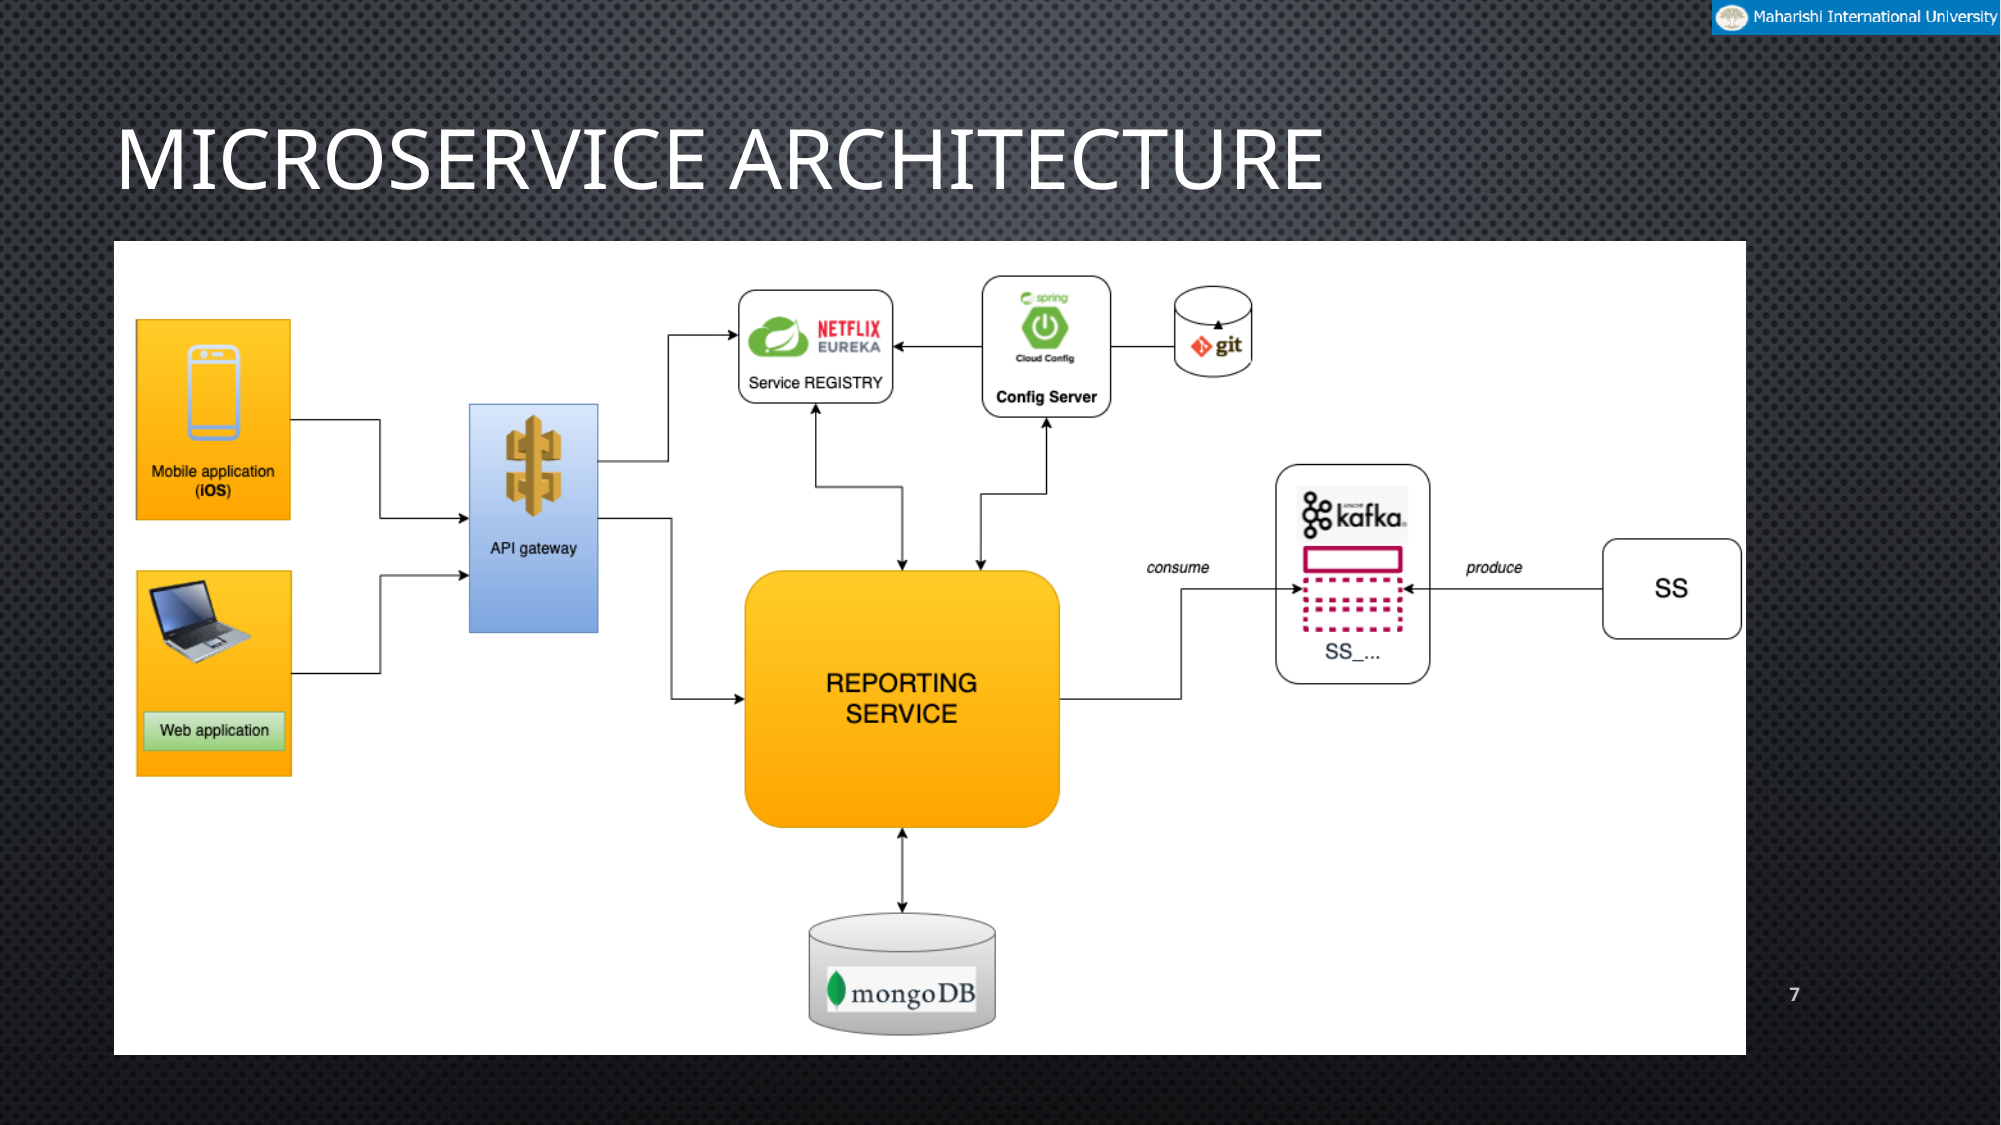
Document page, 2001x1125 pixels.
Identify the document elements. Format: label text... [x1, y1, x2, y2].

picture [114, 241, 1747, 1055]
picture [1725, 0, 2000, 35]
title Microservice architecture [99, 0, 1725, 313]
slide_number 7 [1747, 965, 1816, 1025]
